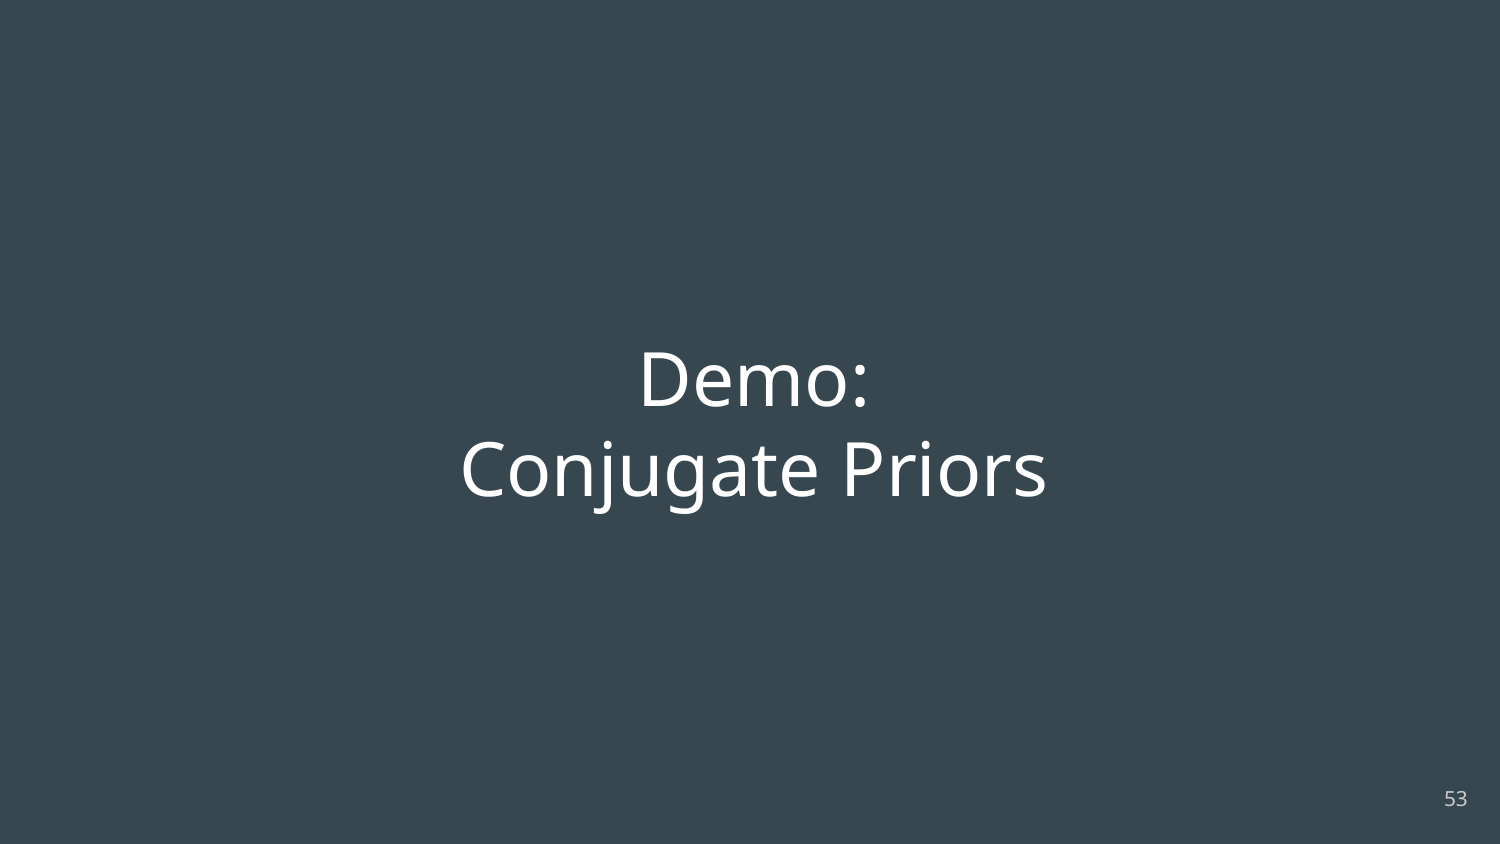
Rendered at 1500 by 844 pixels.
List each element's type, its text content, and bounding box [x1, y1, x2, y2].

slide_number ‹#› [1392, 767, 1483, 833]
title Demo: Conjugate Priors [110, 351, 1399, 493]
